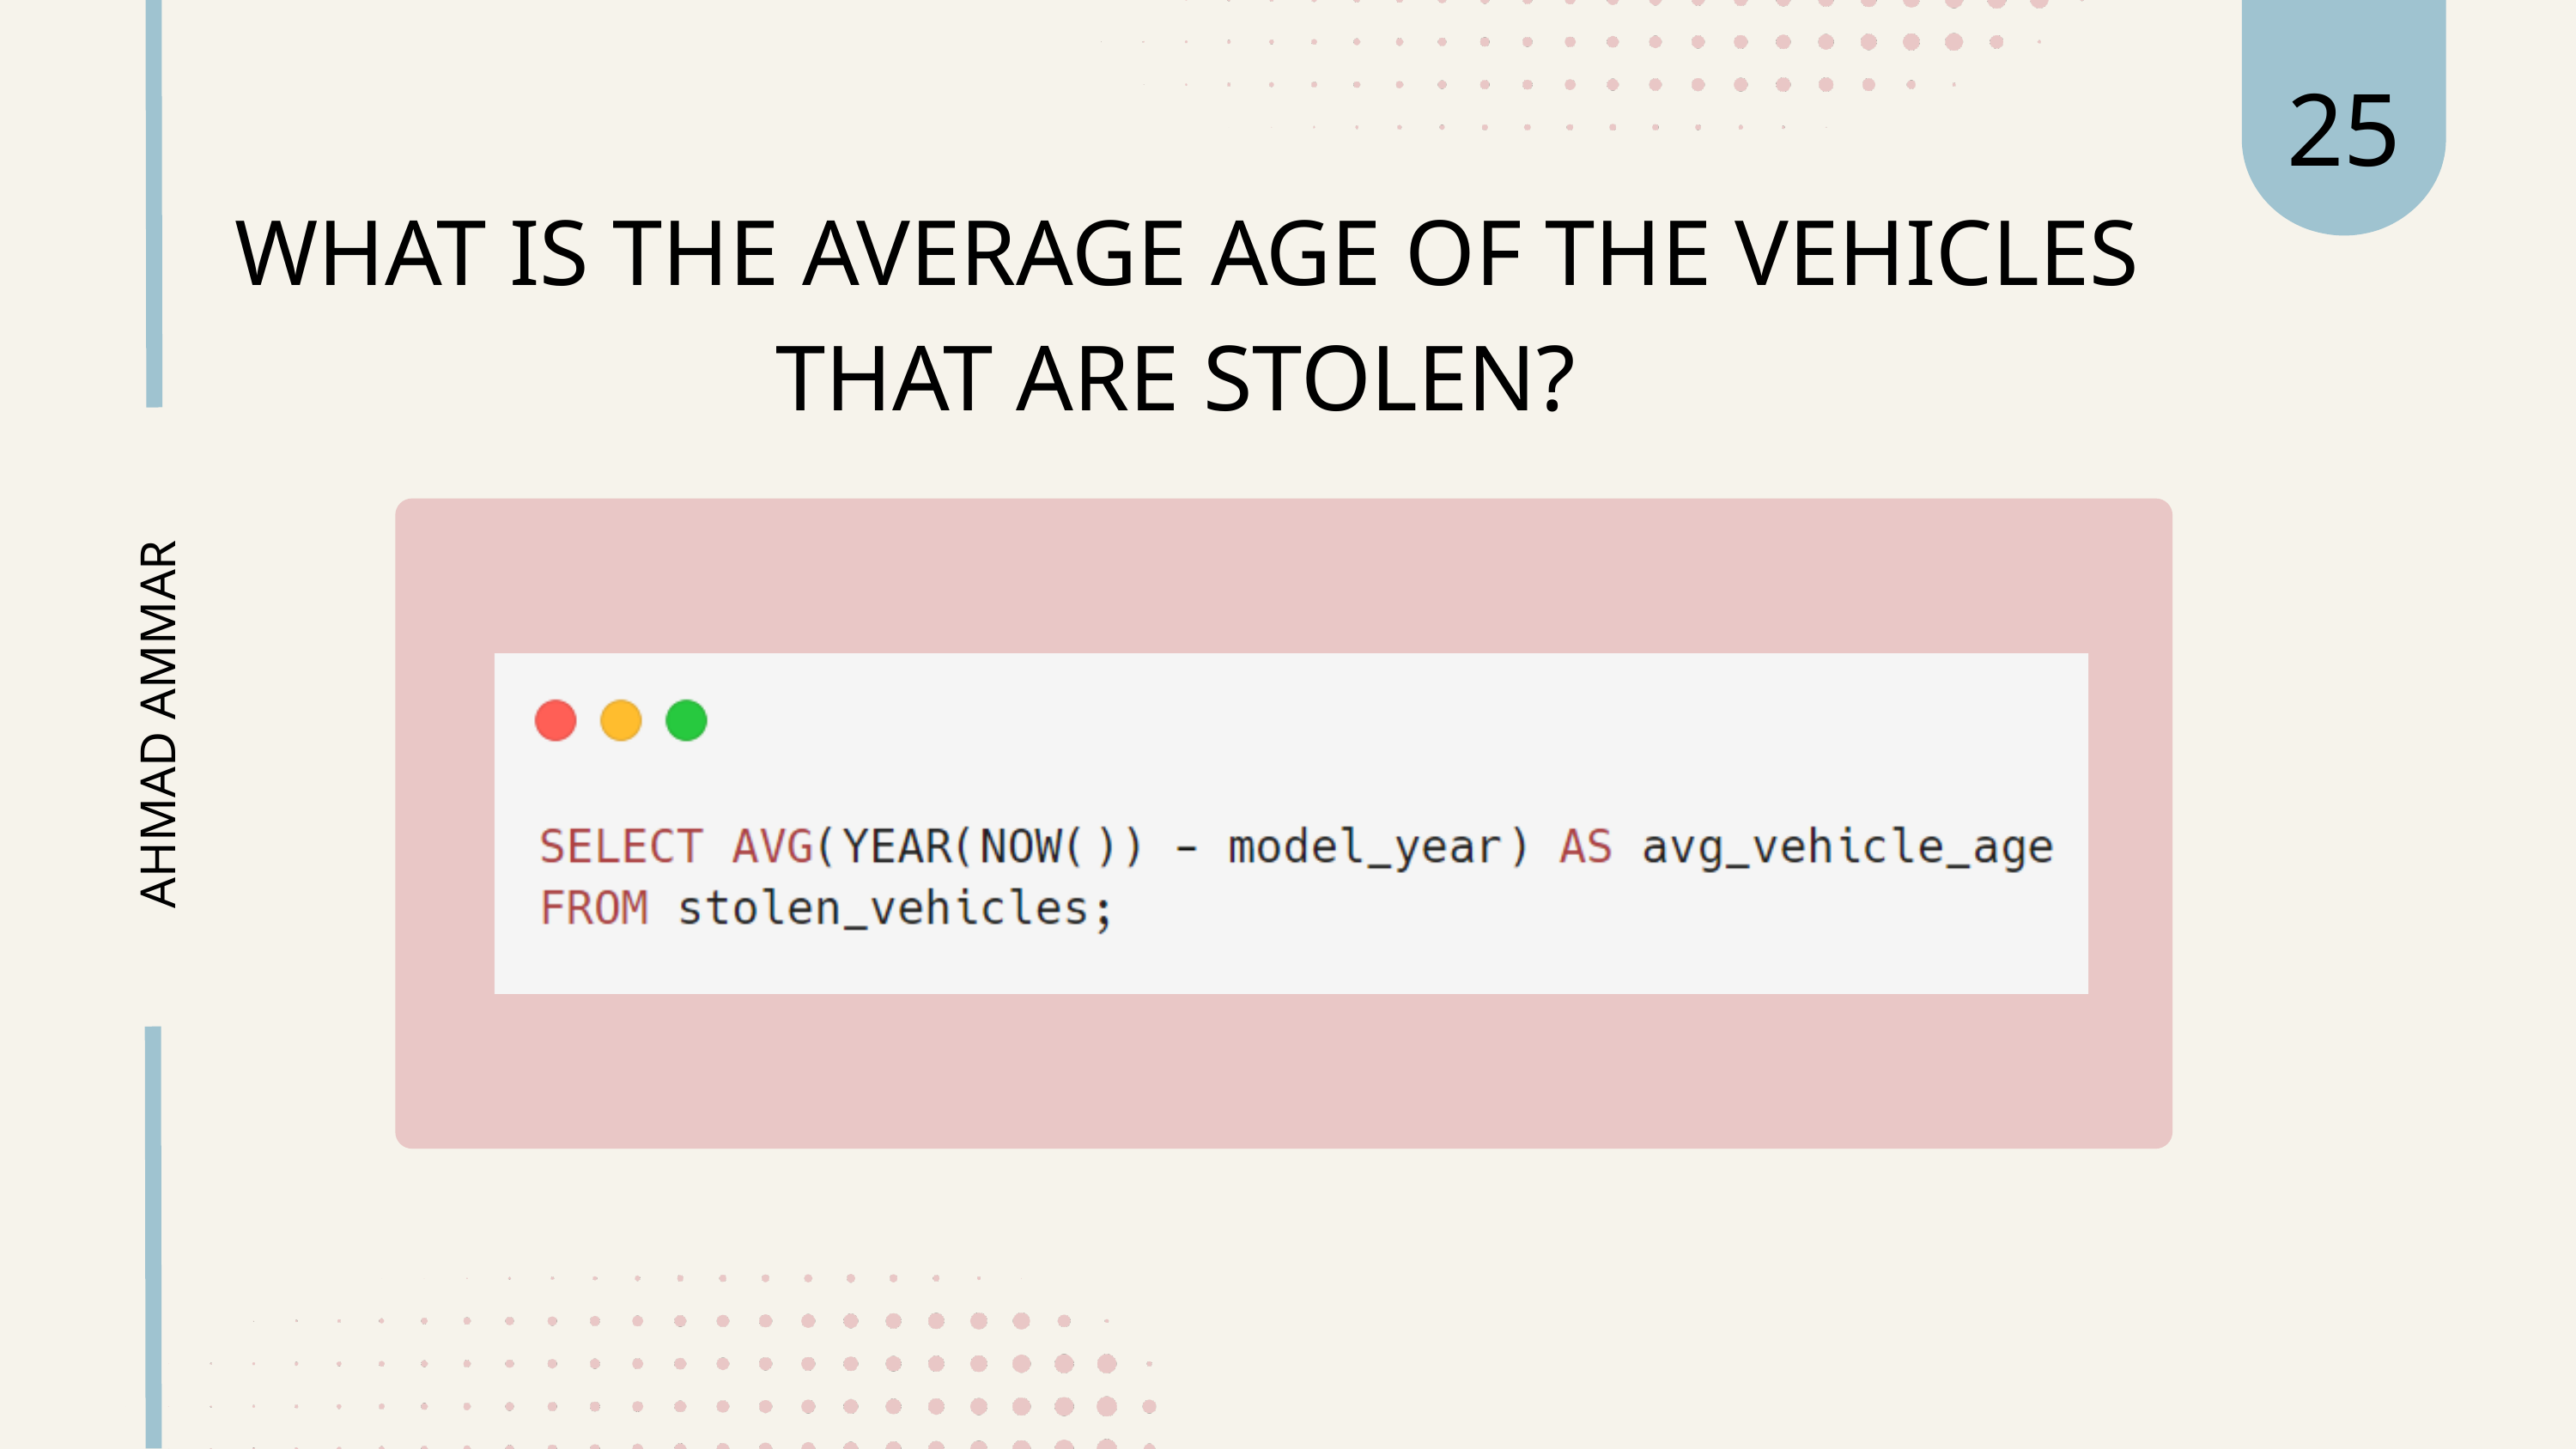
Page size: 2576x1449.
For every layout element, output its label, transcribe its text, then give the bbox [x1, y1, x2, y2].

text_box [395, 498, 2173, 1149]
text_box WHAT IS THE AVERAGE AGE OF THE VEHICLES THAT ARE STOLEN? [179, 177, 2173, 429]
text_box [1058, 0, 2089, 130]
text_box [125, 1274, 1157, 1449]
text_box AHMAD AMMAR [117, 239, 185, 1210]
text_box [2233, 0, 2455, 236]
